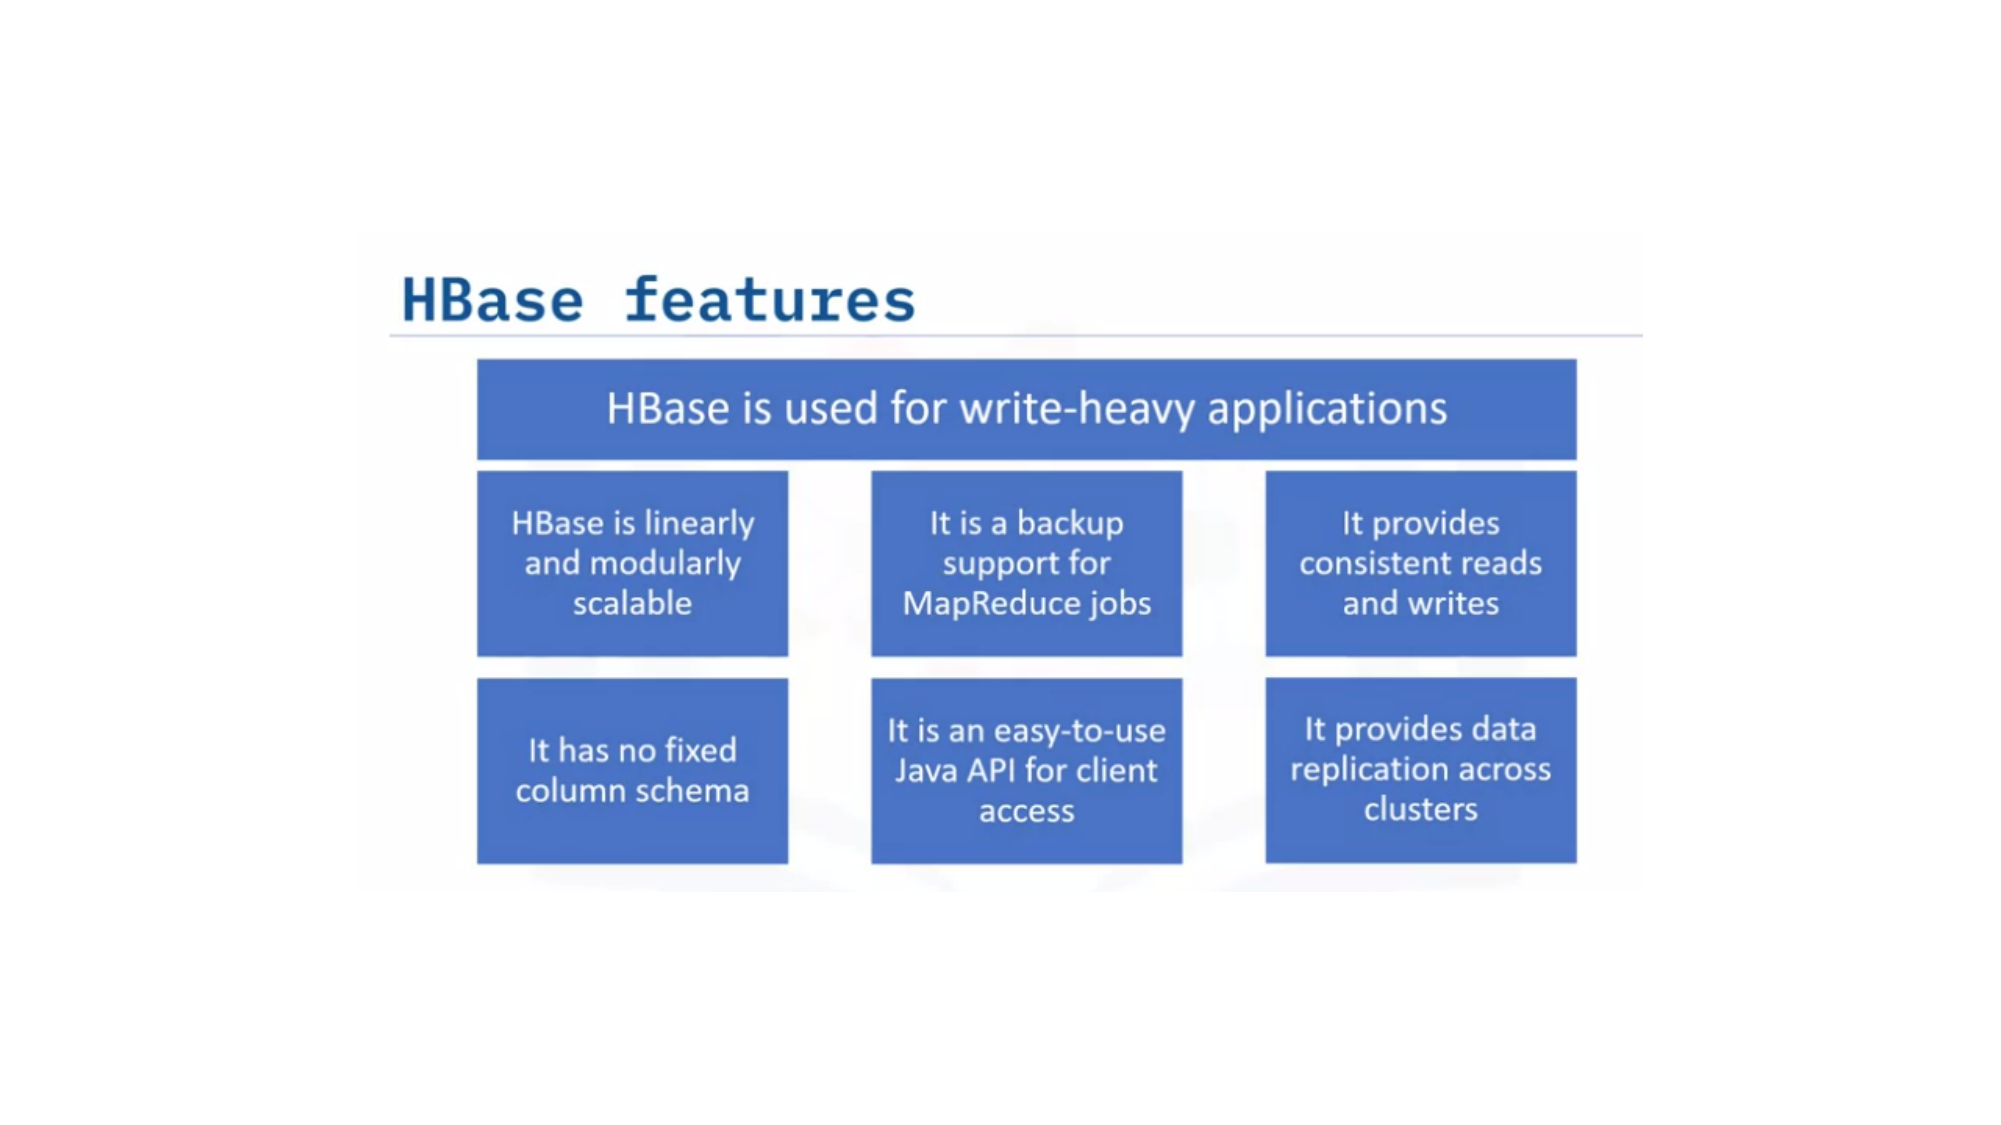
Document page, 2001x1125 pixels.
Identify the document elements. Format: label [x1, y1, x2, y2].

picture [357, 233, 1643, 892]
